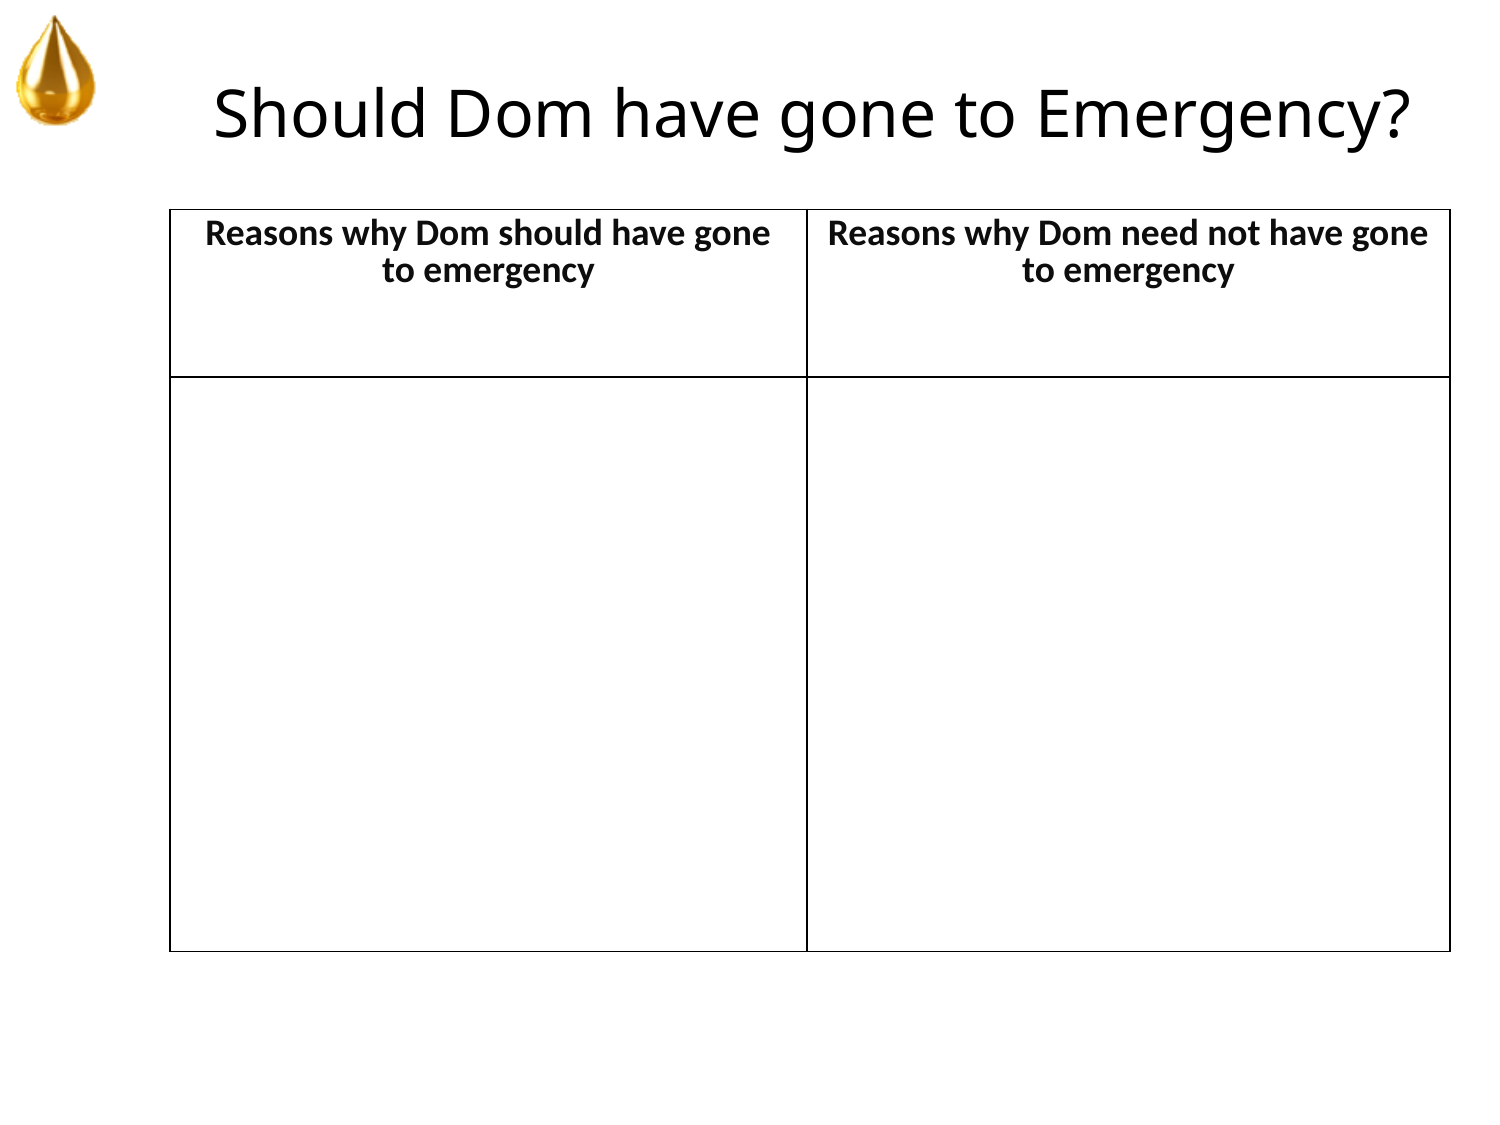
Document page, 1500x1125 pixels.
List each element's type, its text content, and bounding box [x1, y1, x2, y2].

table_header Reasons why Dom should have gone to emergency [171, 210, 806, 376]
table_header Reasons why Dom need not have gone to emergency [808, 210, 1449, 376]
table_cell [808, 378, 1449, 951]
title Should Dom have gone to Emergency? [198, 32, 1474, 195]
table_cell [171, 378, 806, 951]
picture [12, 14, 99, 129]
